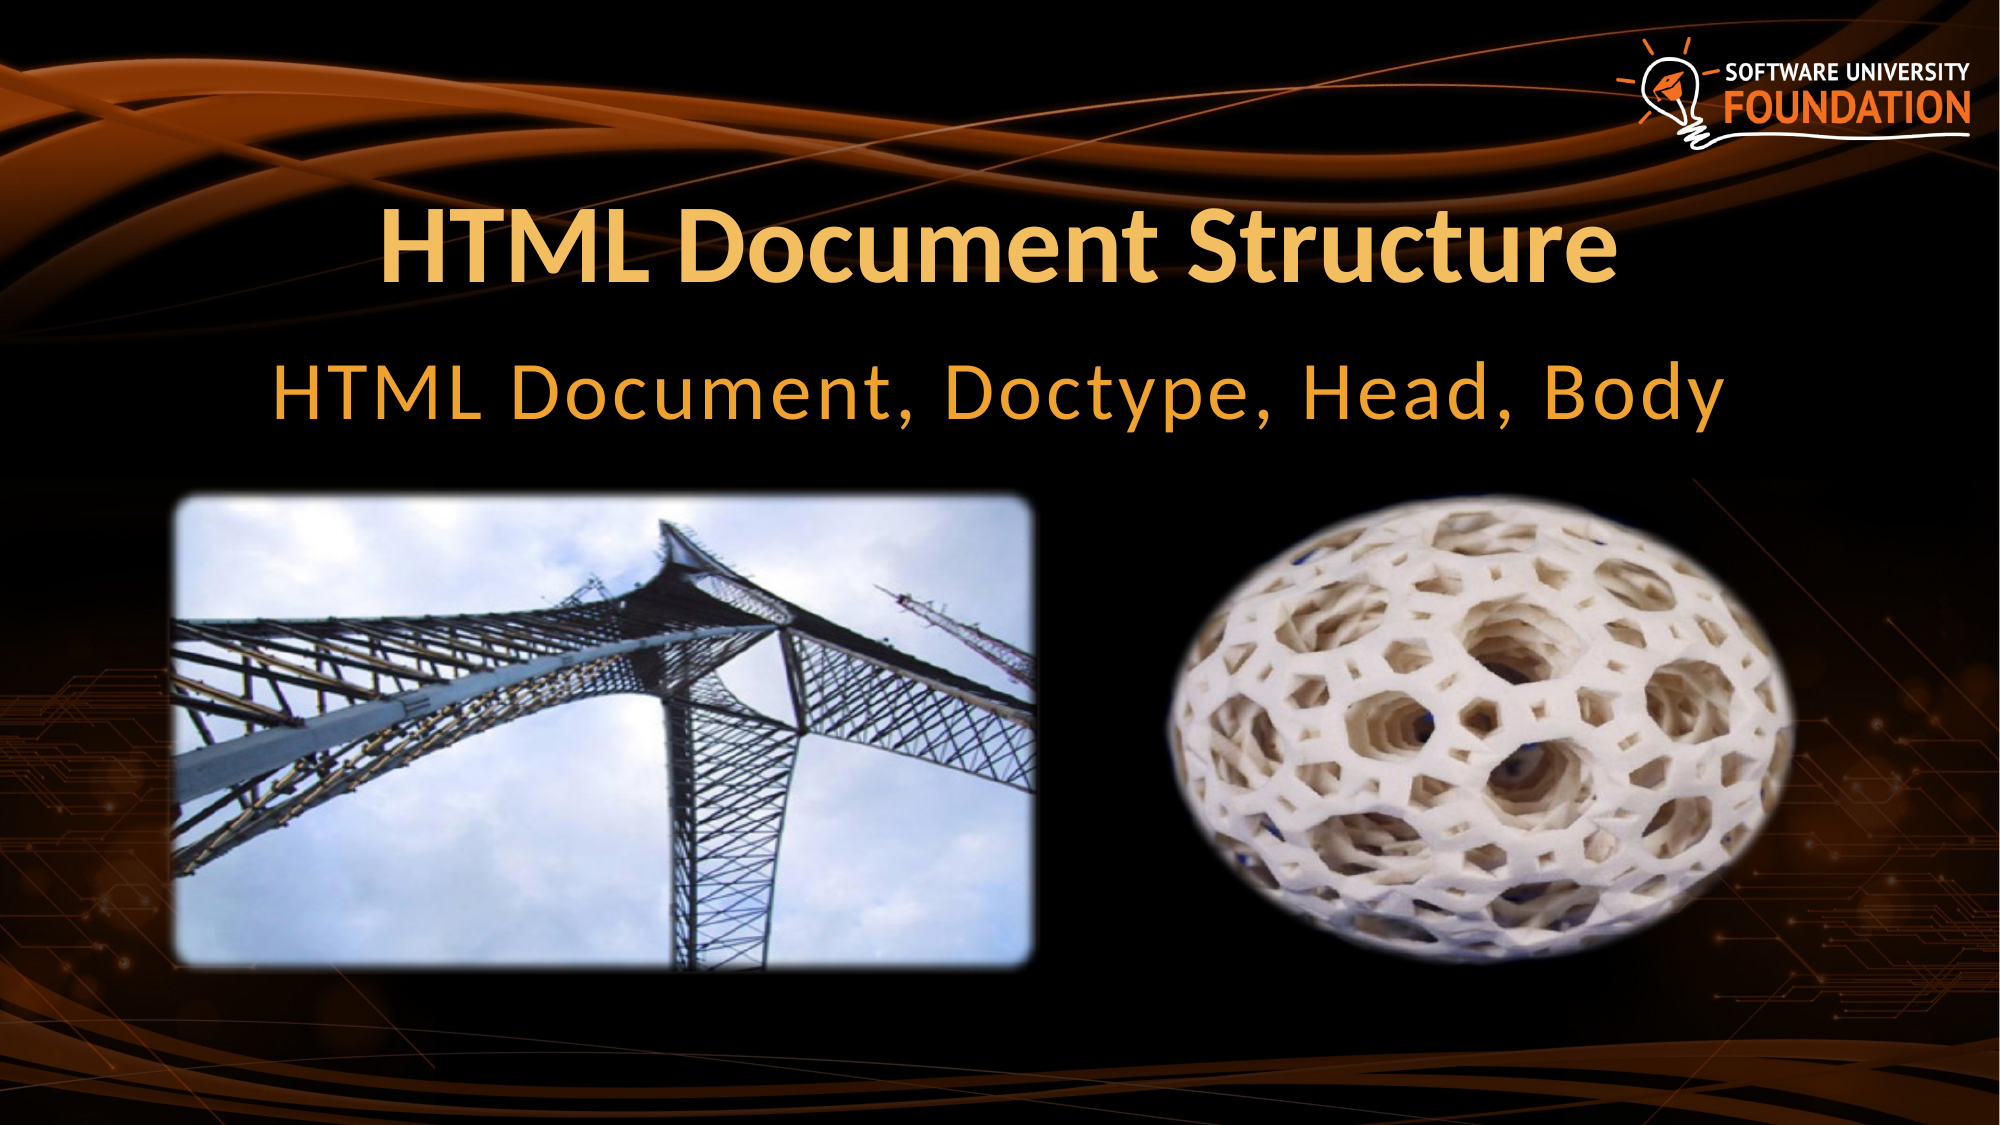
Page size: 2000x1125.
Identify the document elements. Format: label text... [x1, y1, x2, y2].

picture [0, 0, 2000, 1125]
subtitle HTML Document, Doctype, Head, Body [133, 324, 1867, 443]
title HTML Document Structure [33, 177, 1967, 313]
